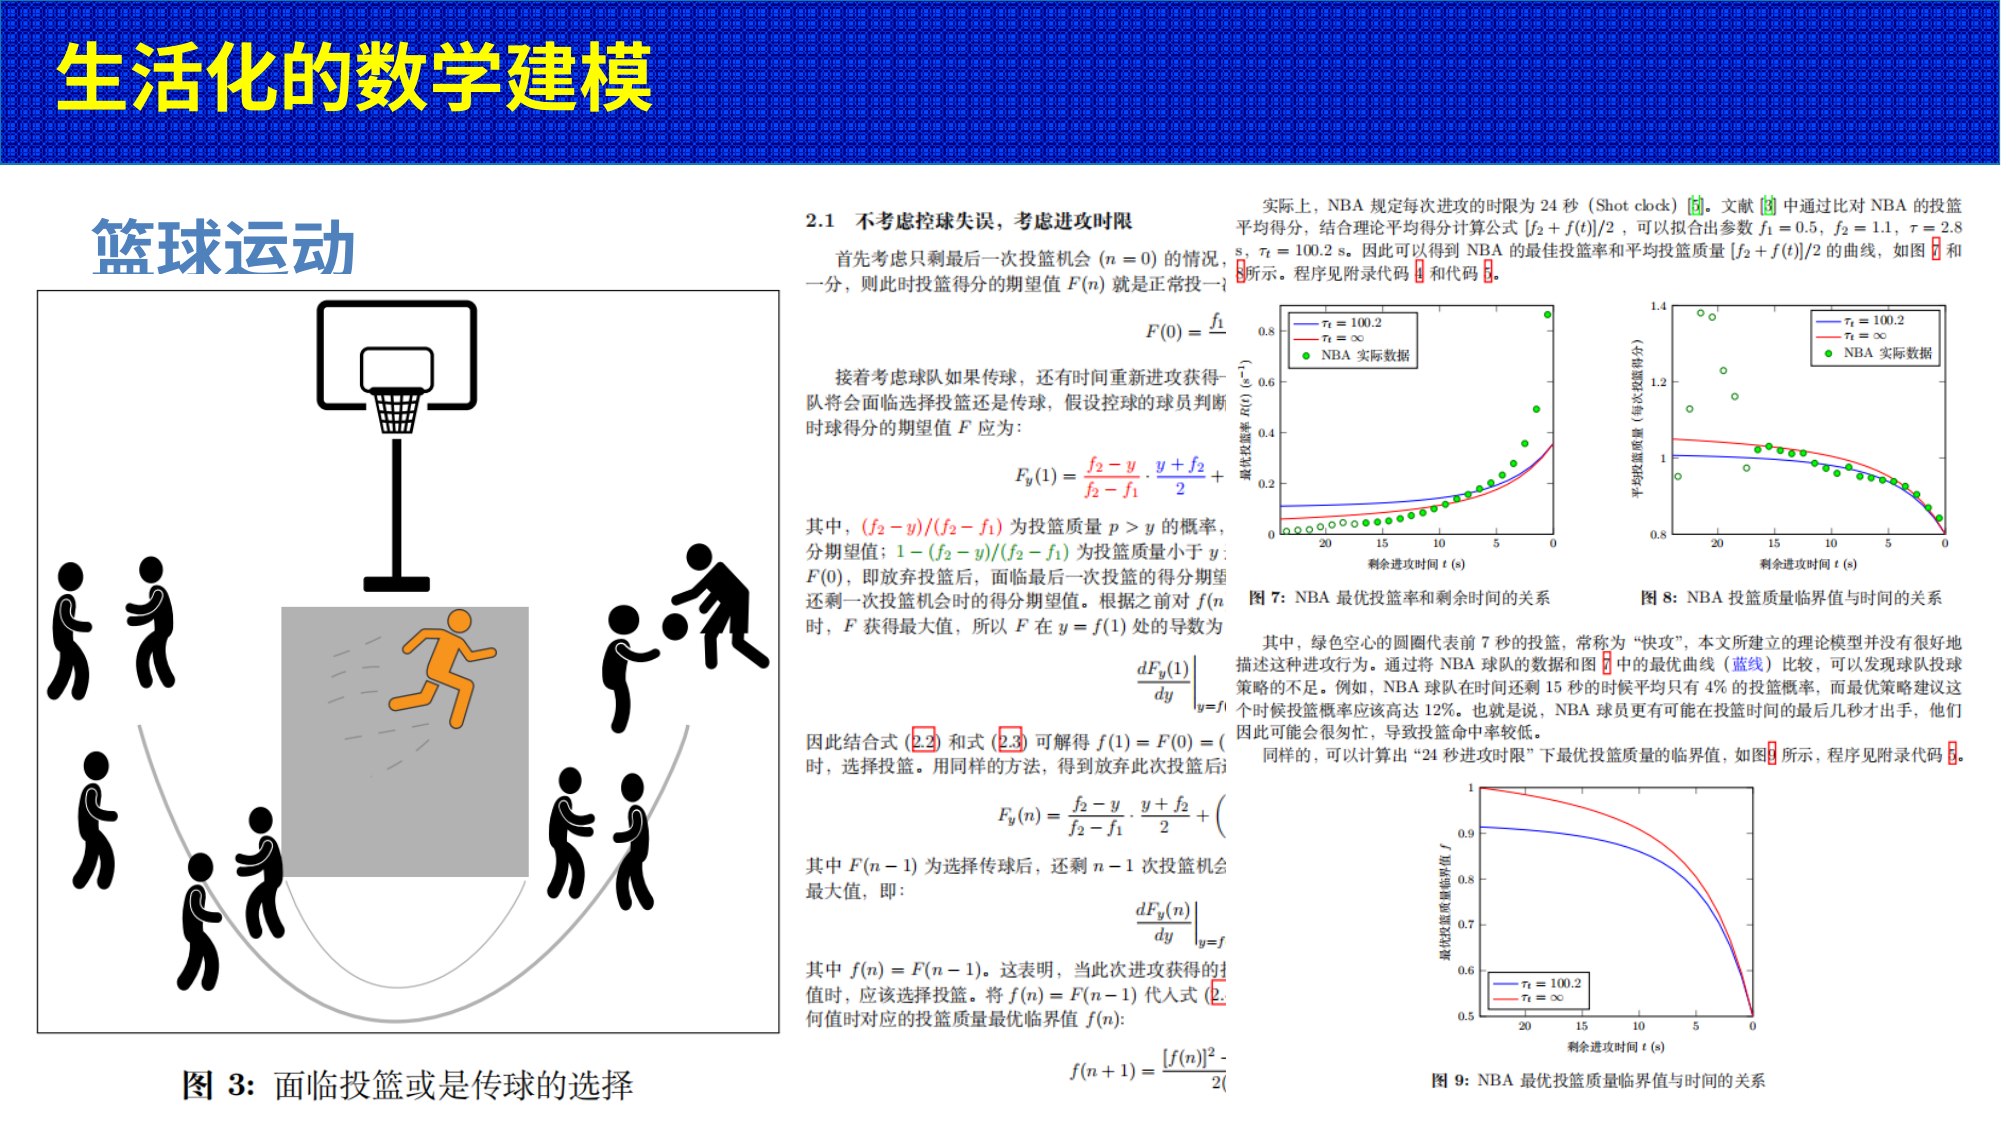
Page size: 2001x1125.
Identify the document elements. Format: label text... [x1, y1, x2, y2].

text_box 篮球运动 [75, 201, 559, 273]
picture [1, 1, 1999, 163]
title 生活化的数学建模 [52, 28, 904, 219]
picture [0, 195, 1982, 1111]
